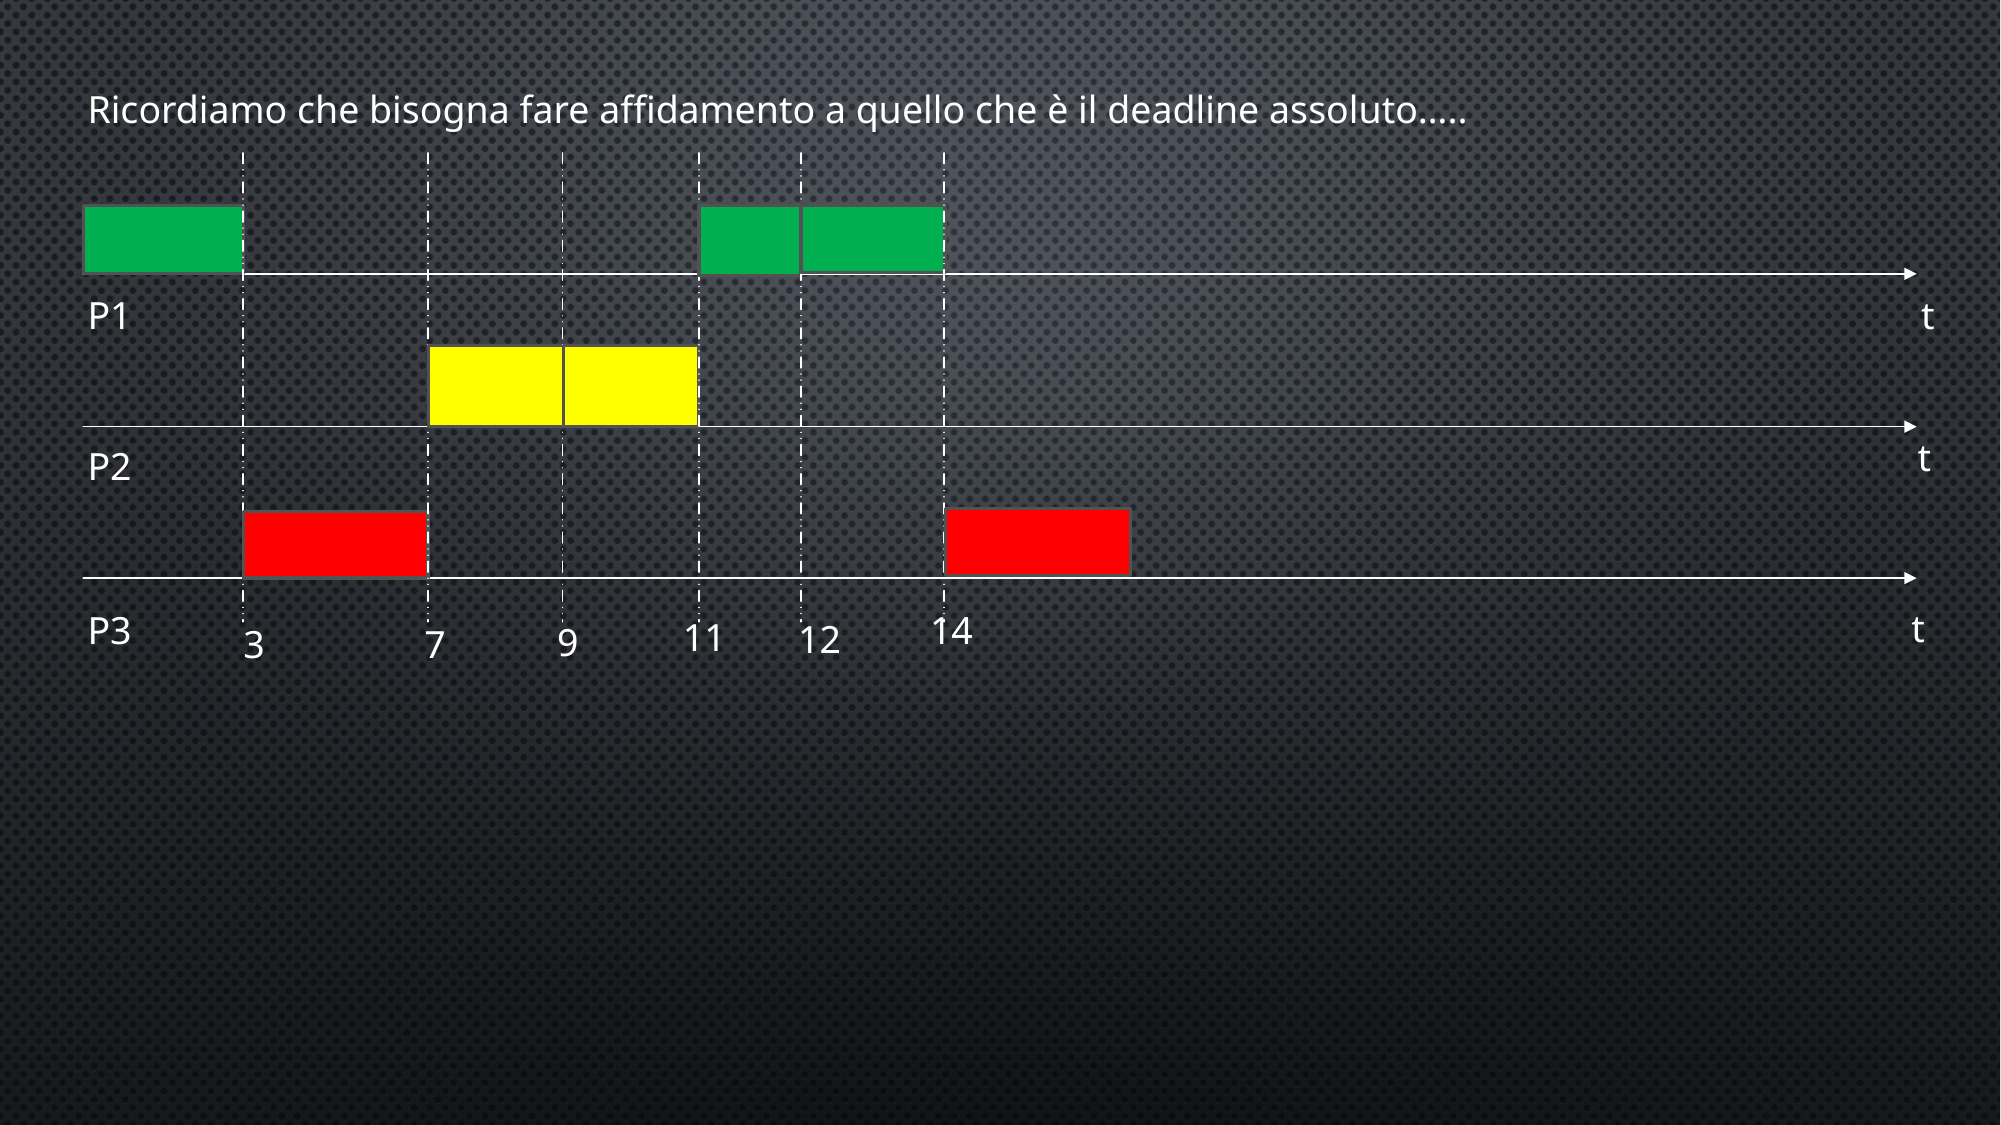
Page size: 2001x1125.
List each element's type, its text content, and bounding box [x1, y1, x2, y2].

text_box [244, 510, 427, 577]
text_box P1 [72, 284, 193, 345]
text_box 11 [668, 606, 760, 667]
text_box 12 [783, 608, 876, 669]
text_box [429, 344, 562, 426]
text_box [945, 507, 1132, 577]
text_box [563, 344, 698, 426]
text_box 3 [228, 614, 316, 674]
text_box [82, 204, 242, 275]
text_box t [1902, 426, 1976, 487]
text_box t [1896, 597, 1970, 658]
text_box t [1906, 284, 1980, 345]
text_box Ricordiamo che bisogna fare affidamento a quello che è il deadline assoluto….. [72, 78, 1797, 139]
text_box 9 [542, 611, 685, 671]
text_box [802, 204, 943, 273]
text_box [700, 204, 799, 273]
text_box 14 [915, 599, 1073, 660]
text_box P3 [72, 599, 193, 660]
text_box 7 [409, 614, 543, 674]
text_box P2 [72, 435, 193, 496]
